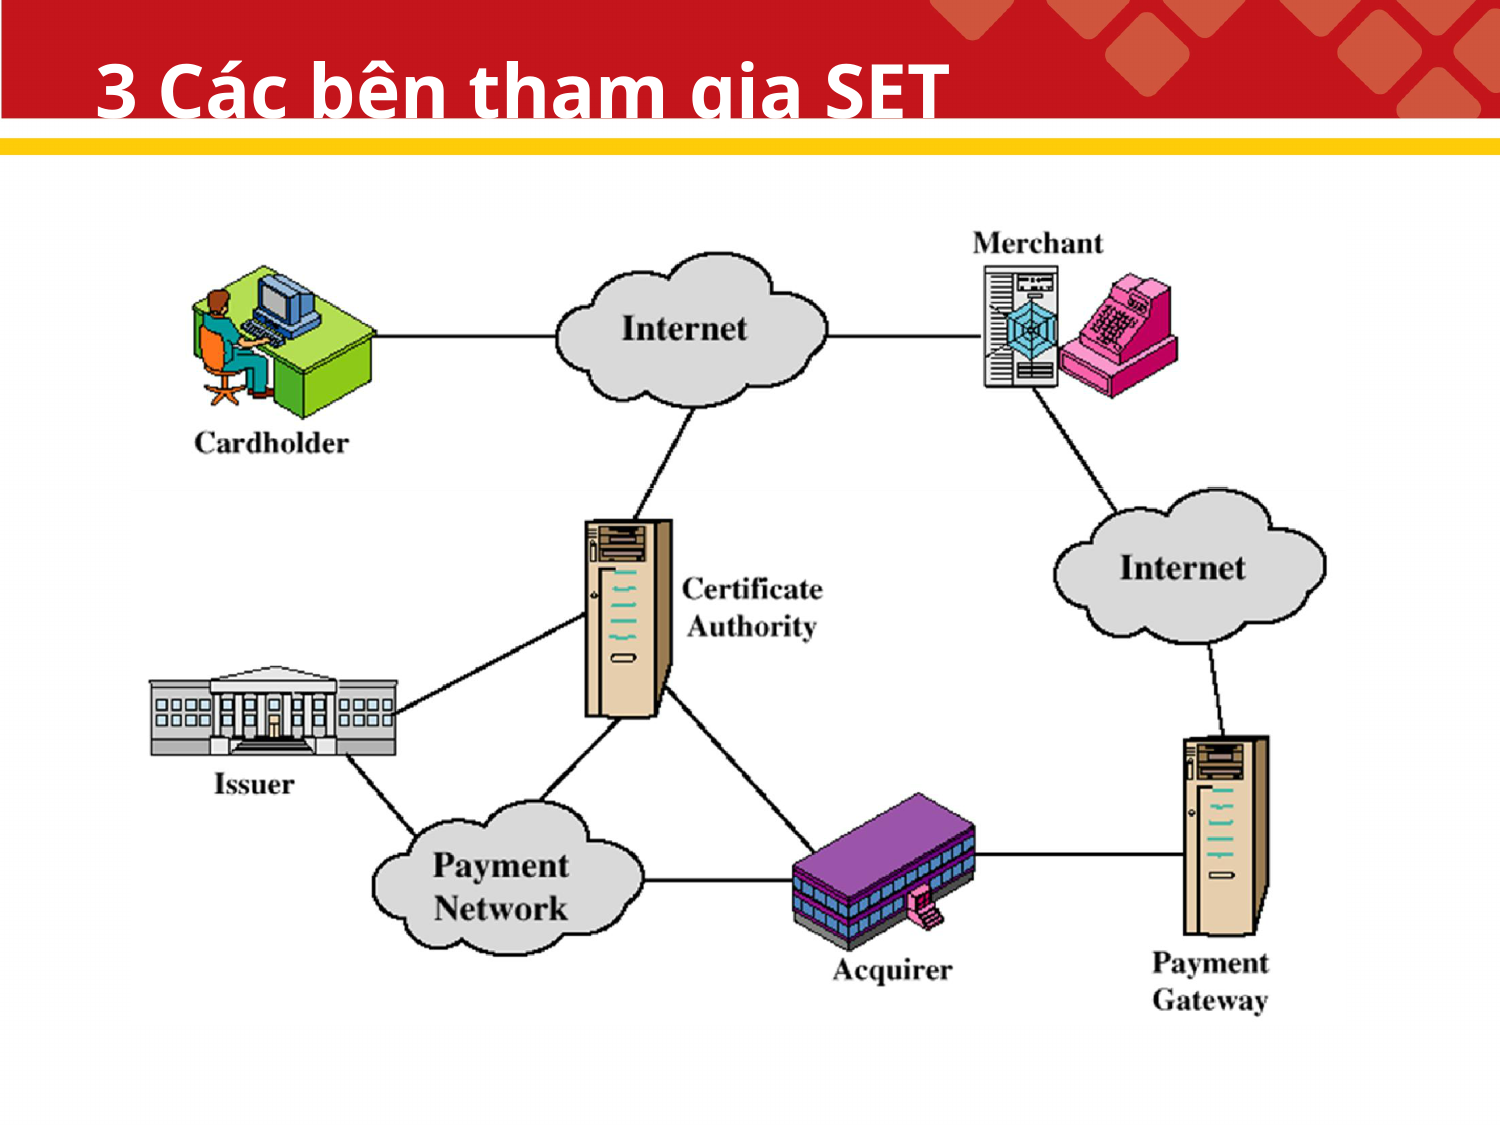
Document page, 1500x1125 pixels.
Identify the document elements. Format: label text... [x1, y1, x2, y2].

title 3 Các bên tham gia SET [80, 0, 1397, 204]
picture [0, 0, 1500, 1125]
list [130, 220, 1346, 1025]
